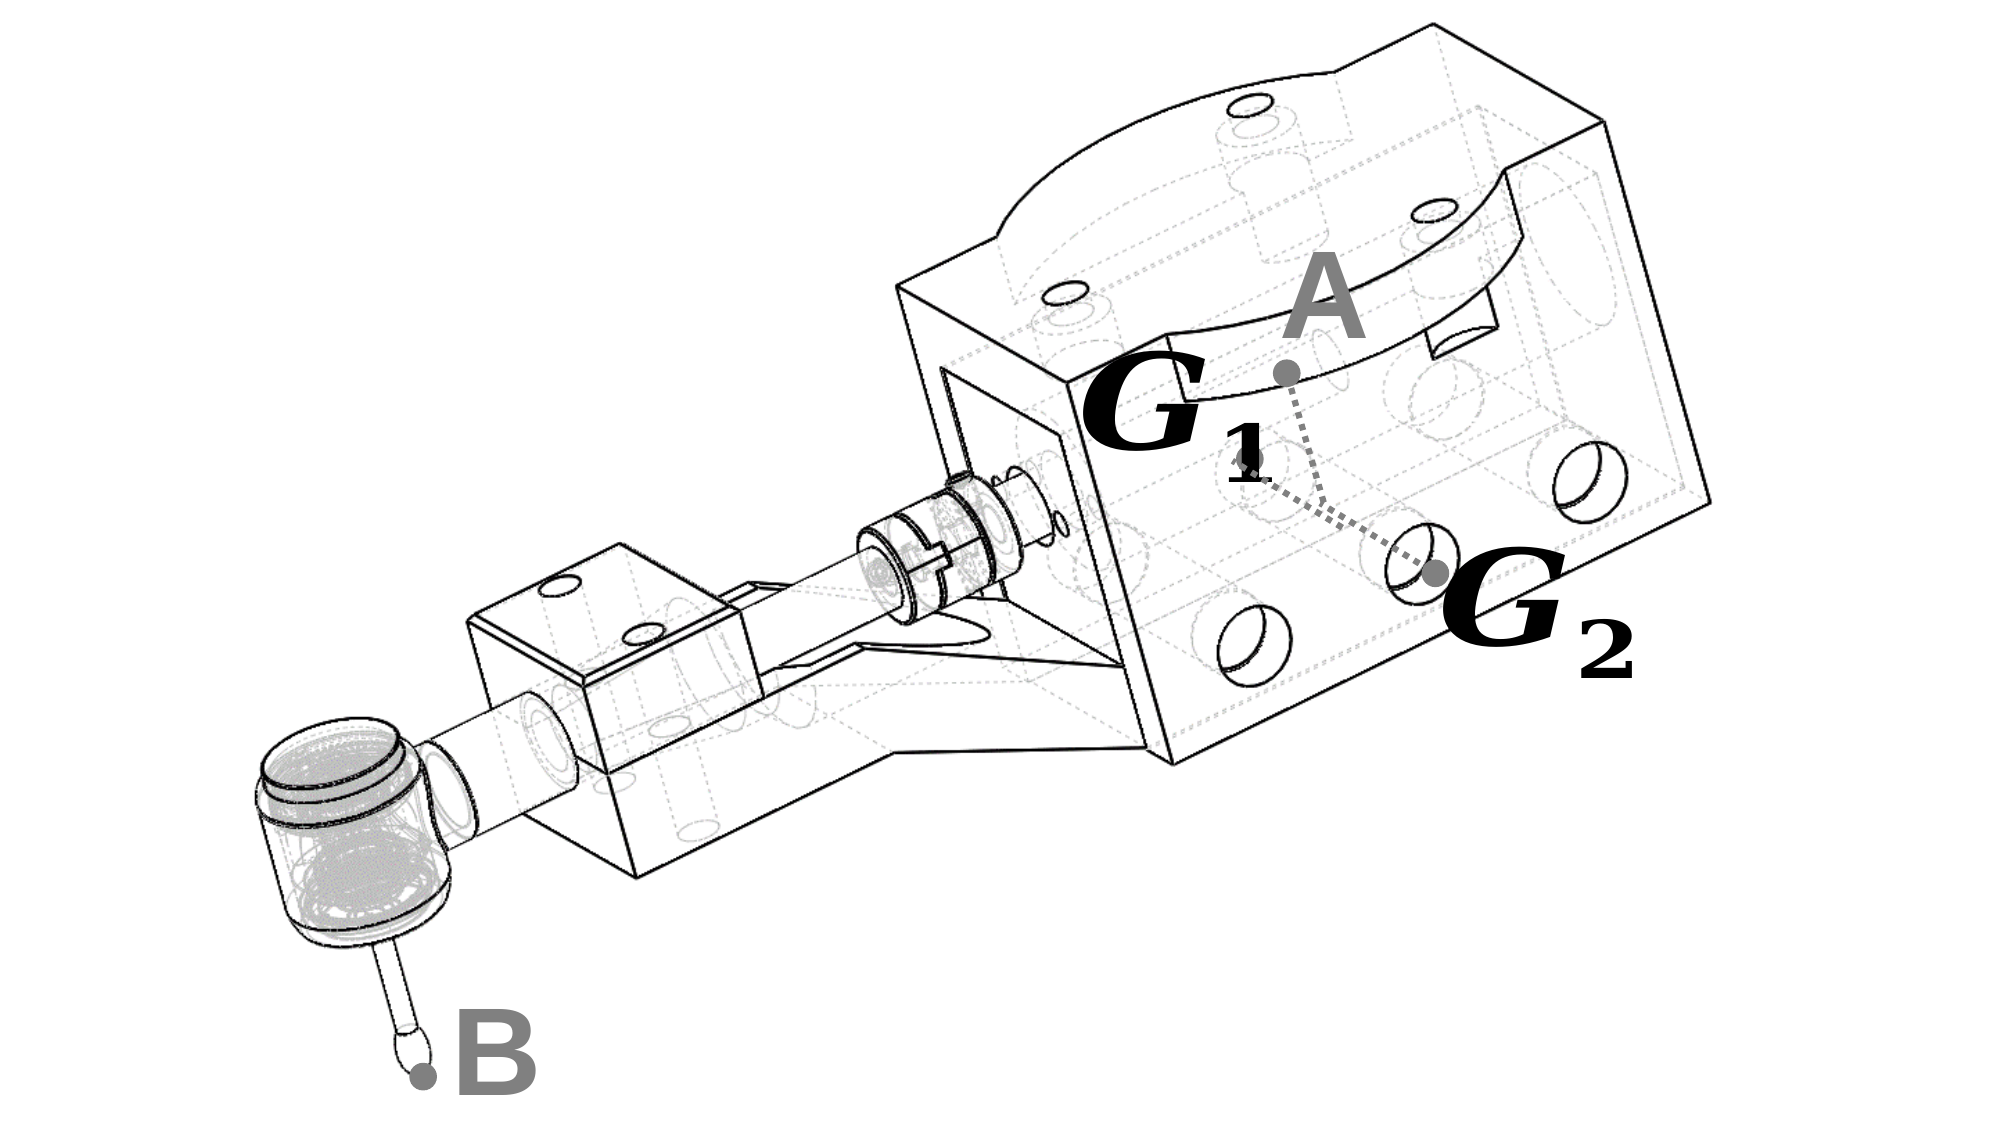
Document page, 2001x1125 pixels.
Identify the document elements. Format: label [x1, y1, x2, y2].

text_box [237, 0, 1763, 1125]
text_box [1232, 460, 1343, 528]
